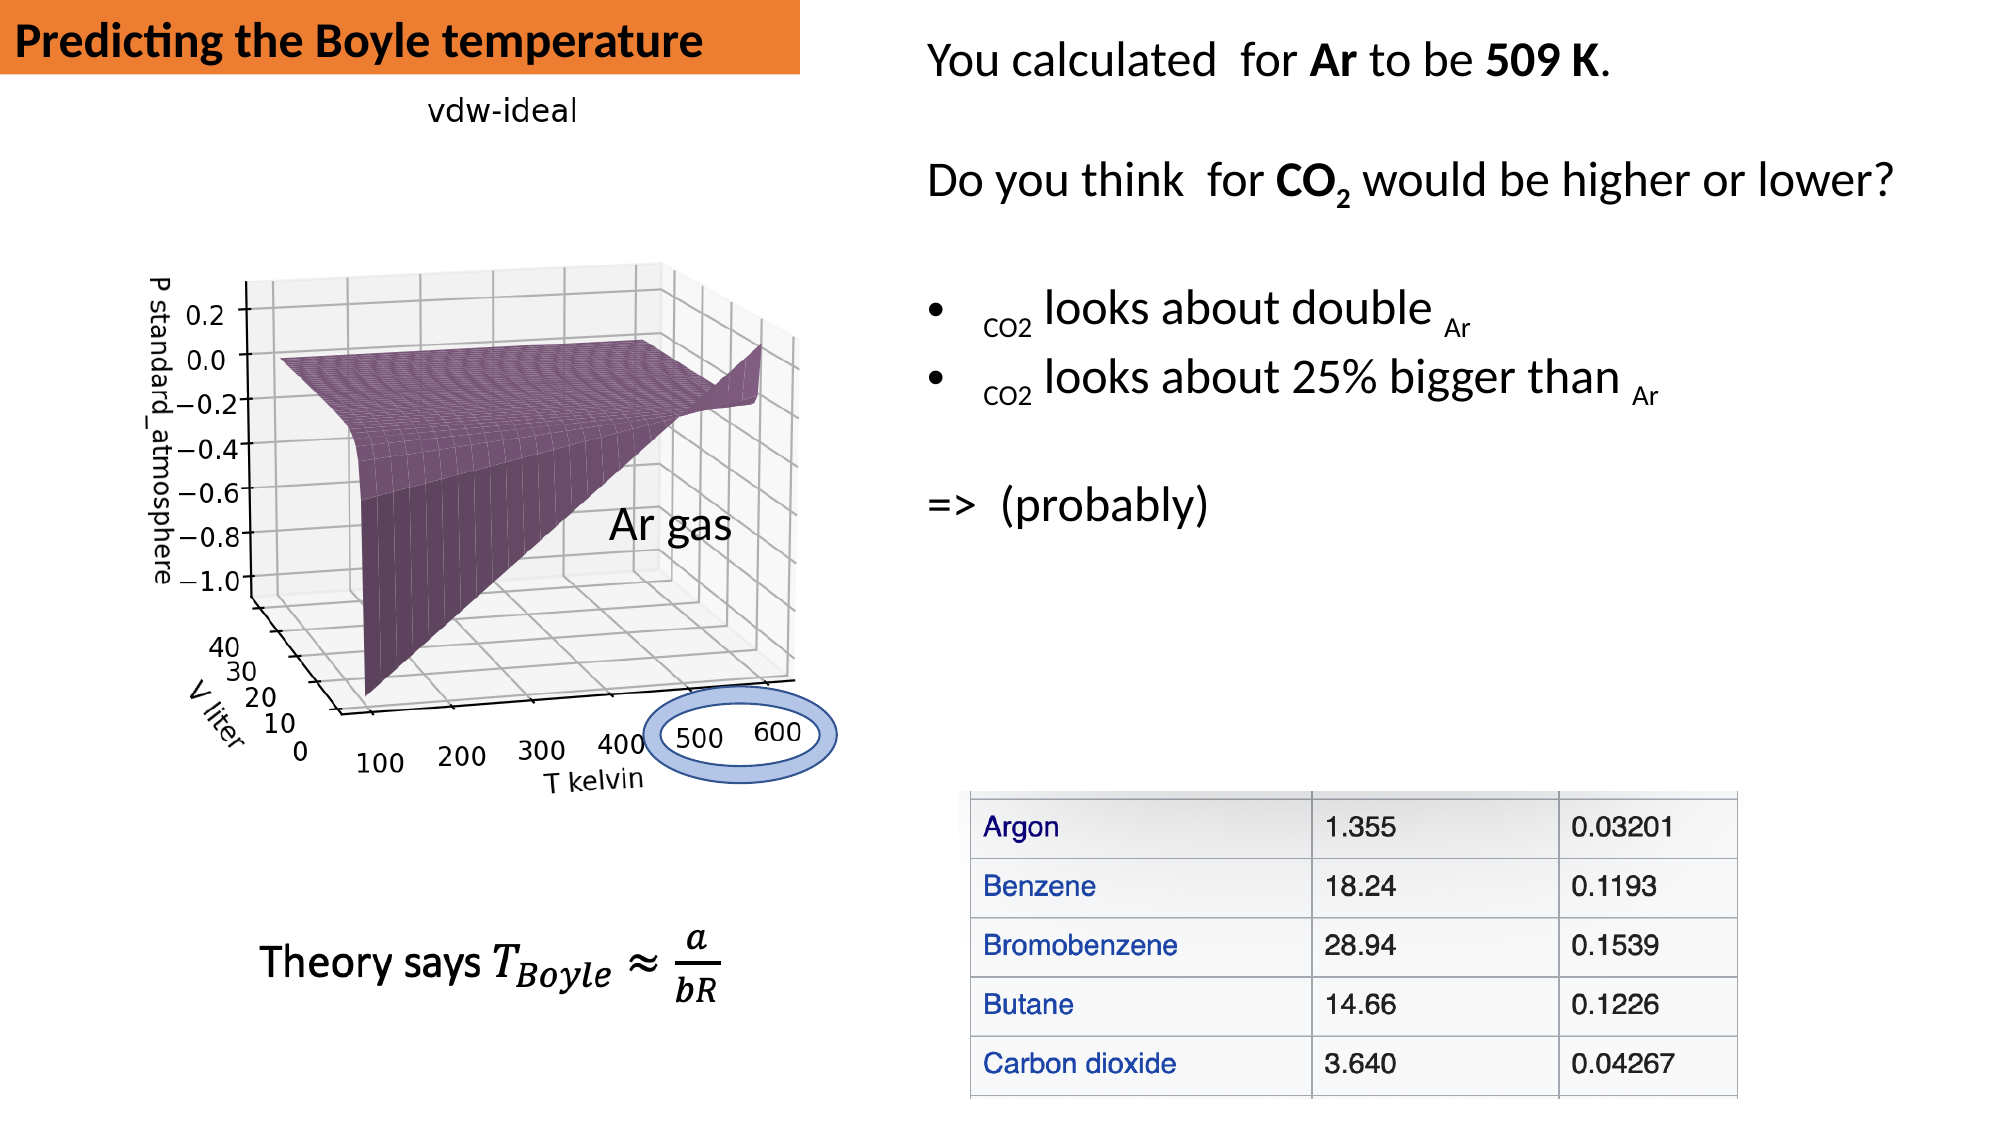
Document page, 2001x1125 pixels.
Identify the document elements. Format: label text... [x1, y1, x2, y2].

picture [230, 791, 1745, 1099]
text_box Predicting the Boyle temperature [0, 0, 800, 75]
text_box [86, 78, 1071, 830]
